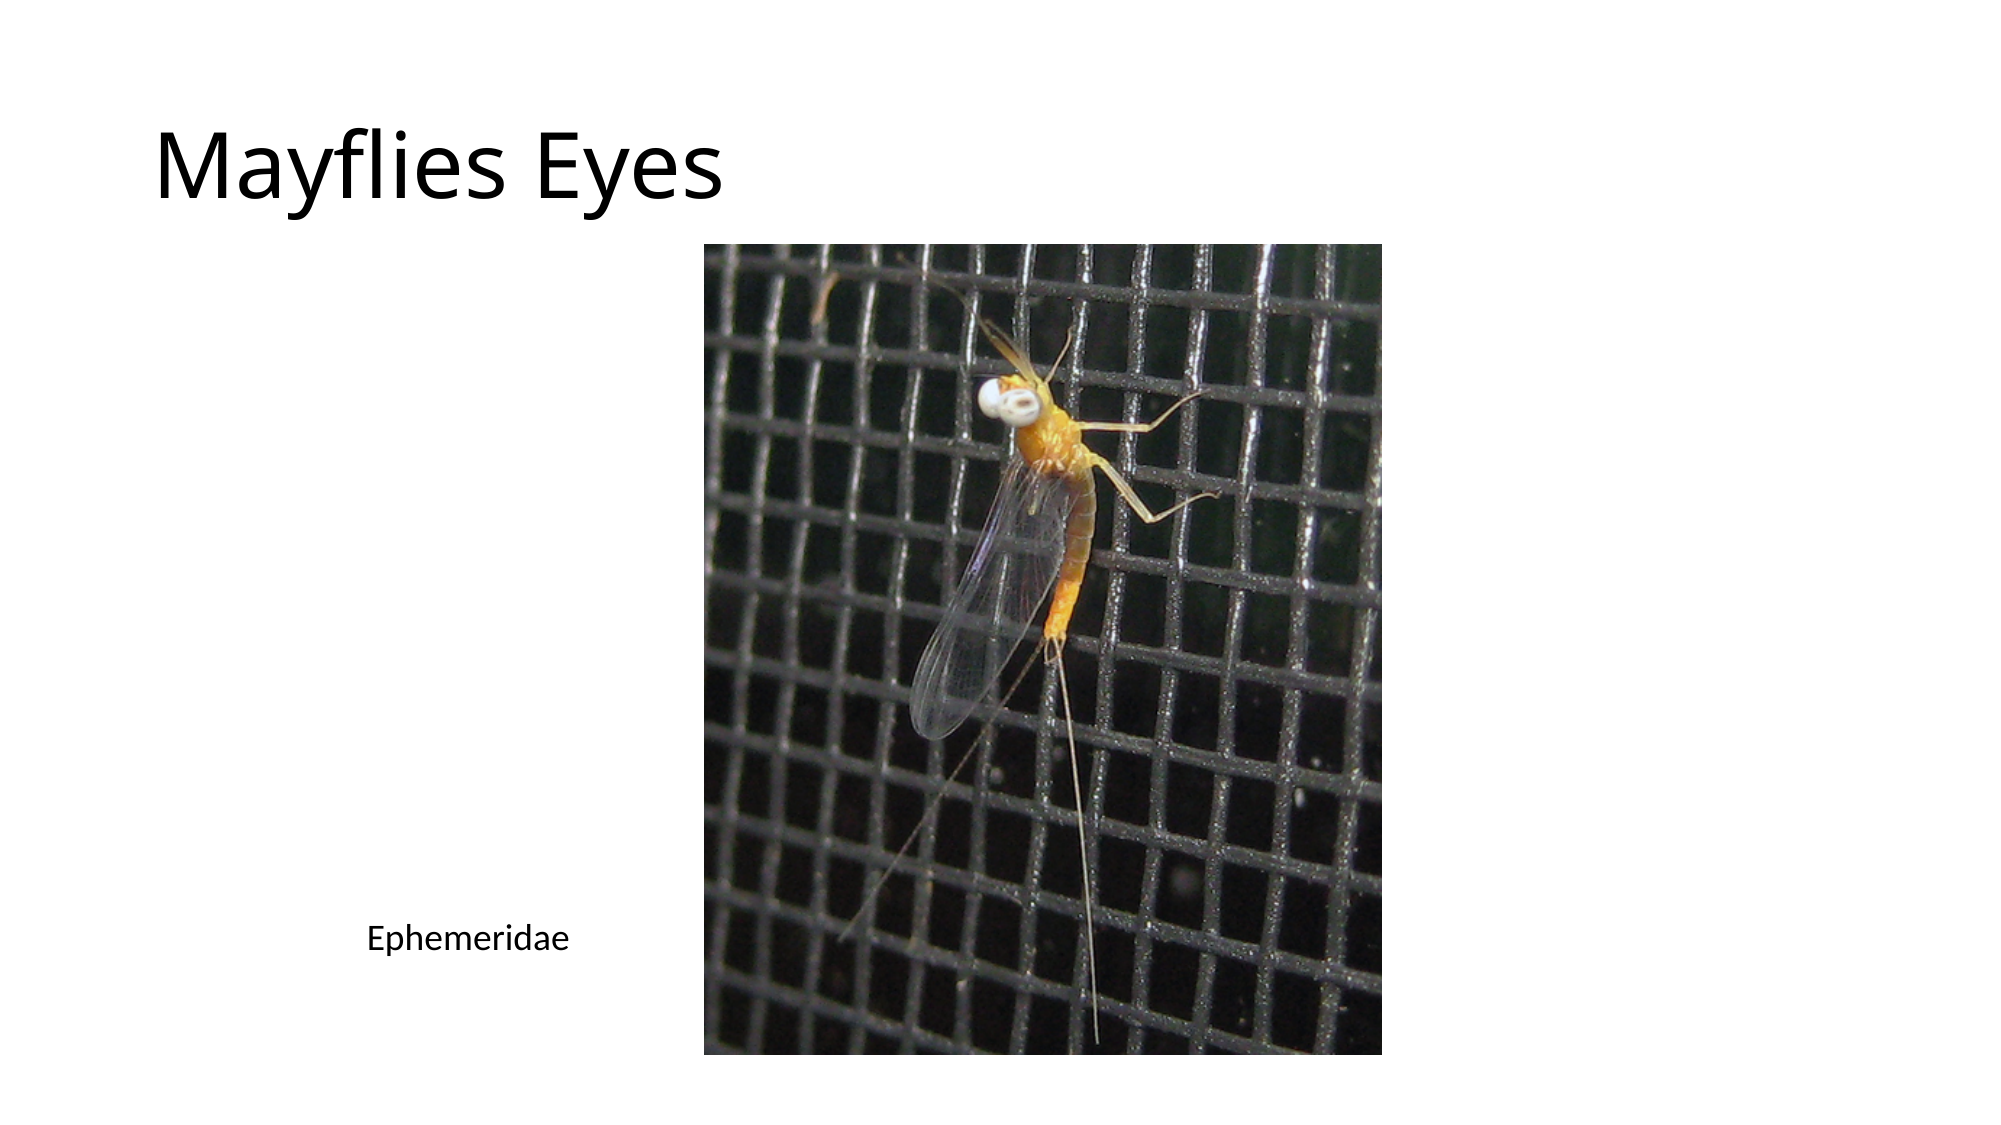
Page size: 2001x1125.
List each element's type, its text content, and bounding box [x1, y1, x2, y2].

title Mayflies Eyes [137, 59, 1863, 278]
text_box Ephemeridae [352, 905, 586, 966]
picture [704, 244, 1382, 1055]
